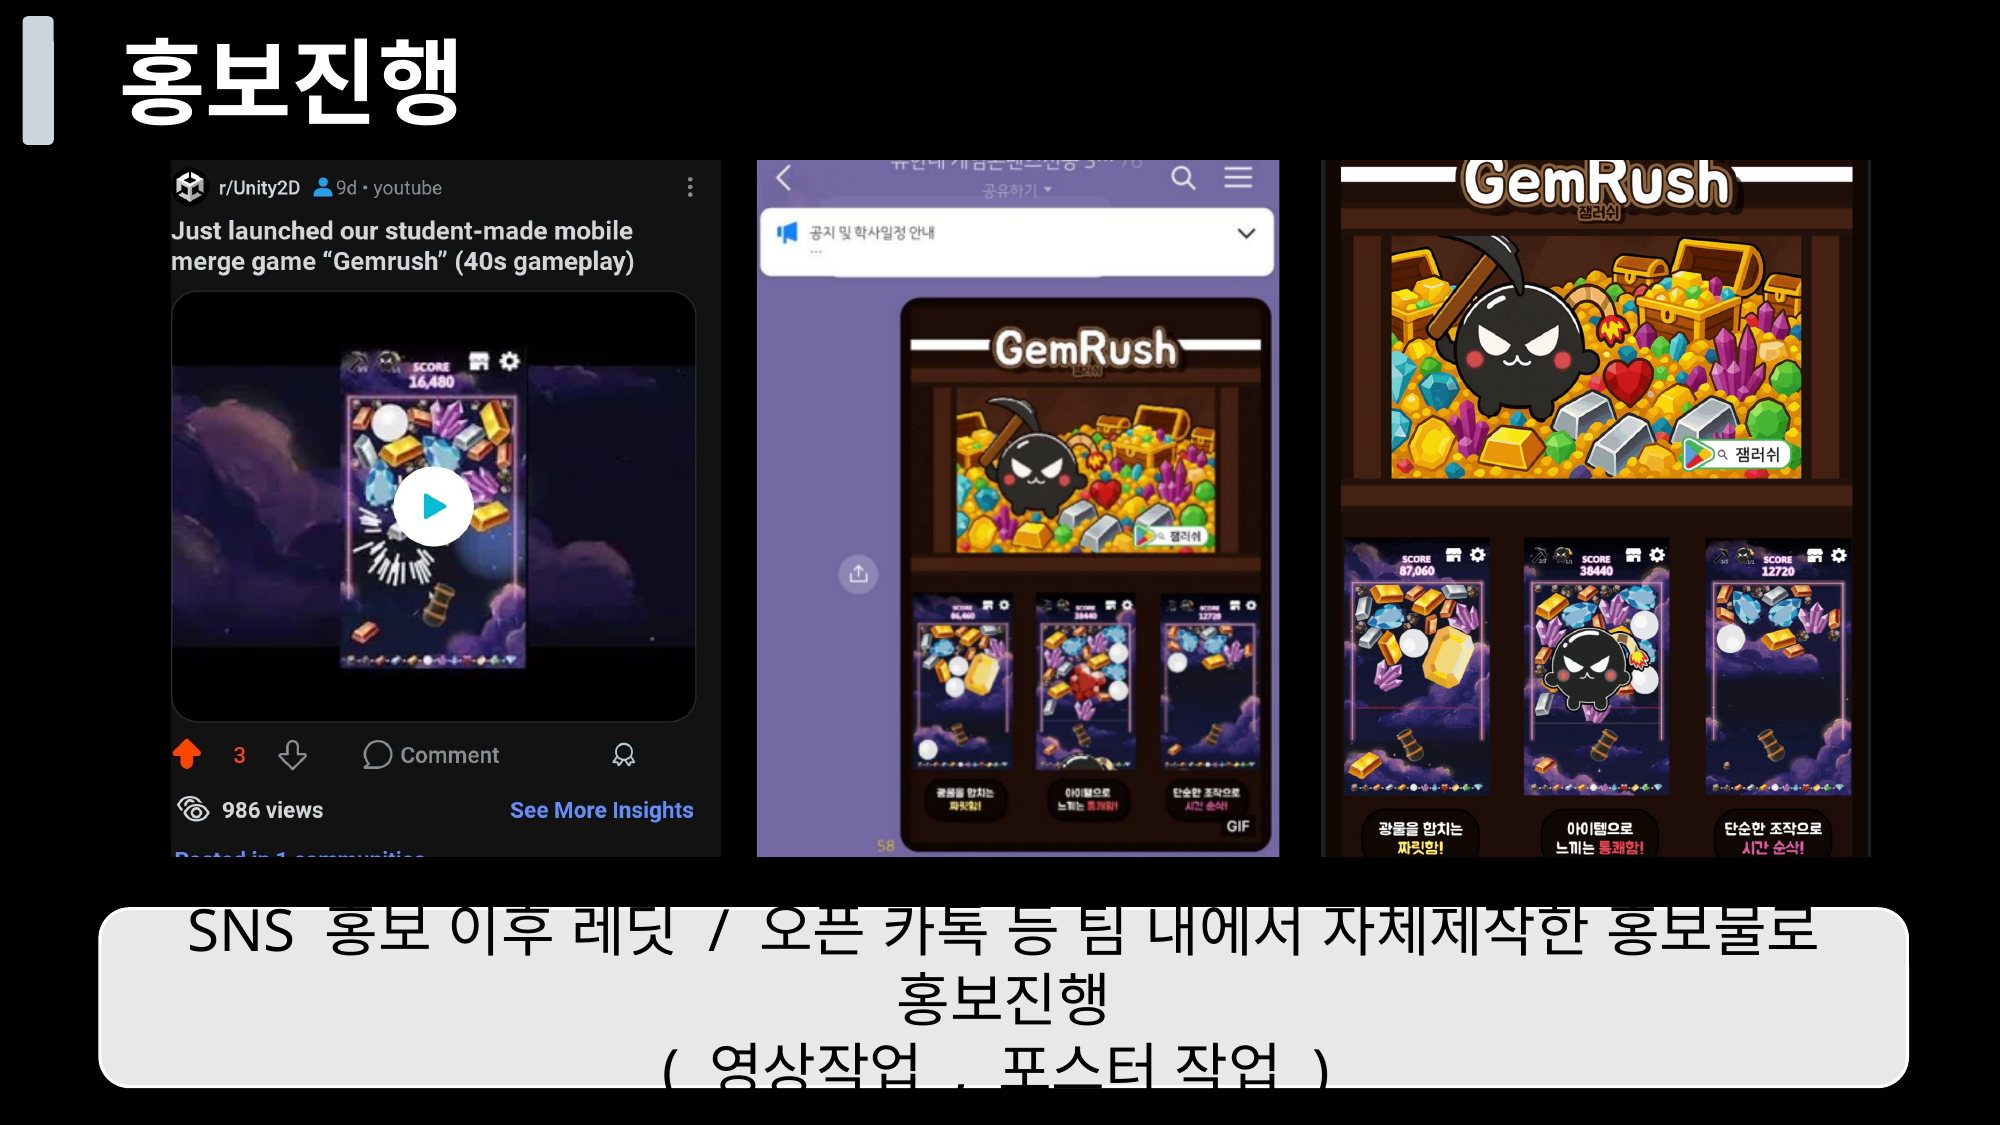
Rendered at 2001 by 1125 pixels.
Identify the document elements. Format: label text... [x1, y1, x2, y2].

picture [756, 159, 1280, 857]
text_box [22, 15, 794, 146]
picture [170, 159, 722, 857]
picture [1320, 159, 1872, 857]
text_box SNS 홍보 이후 레딧 / 오픈 카톡 등 팀 내에서 자체제작한 홍보물로 홍보진행 ( 영상작업 , 포스터 작업 ) [98, 907, 1910, 1089]
